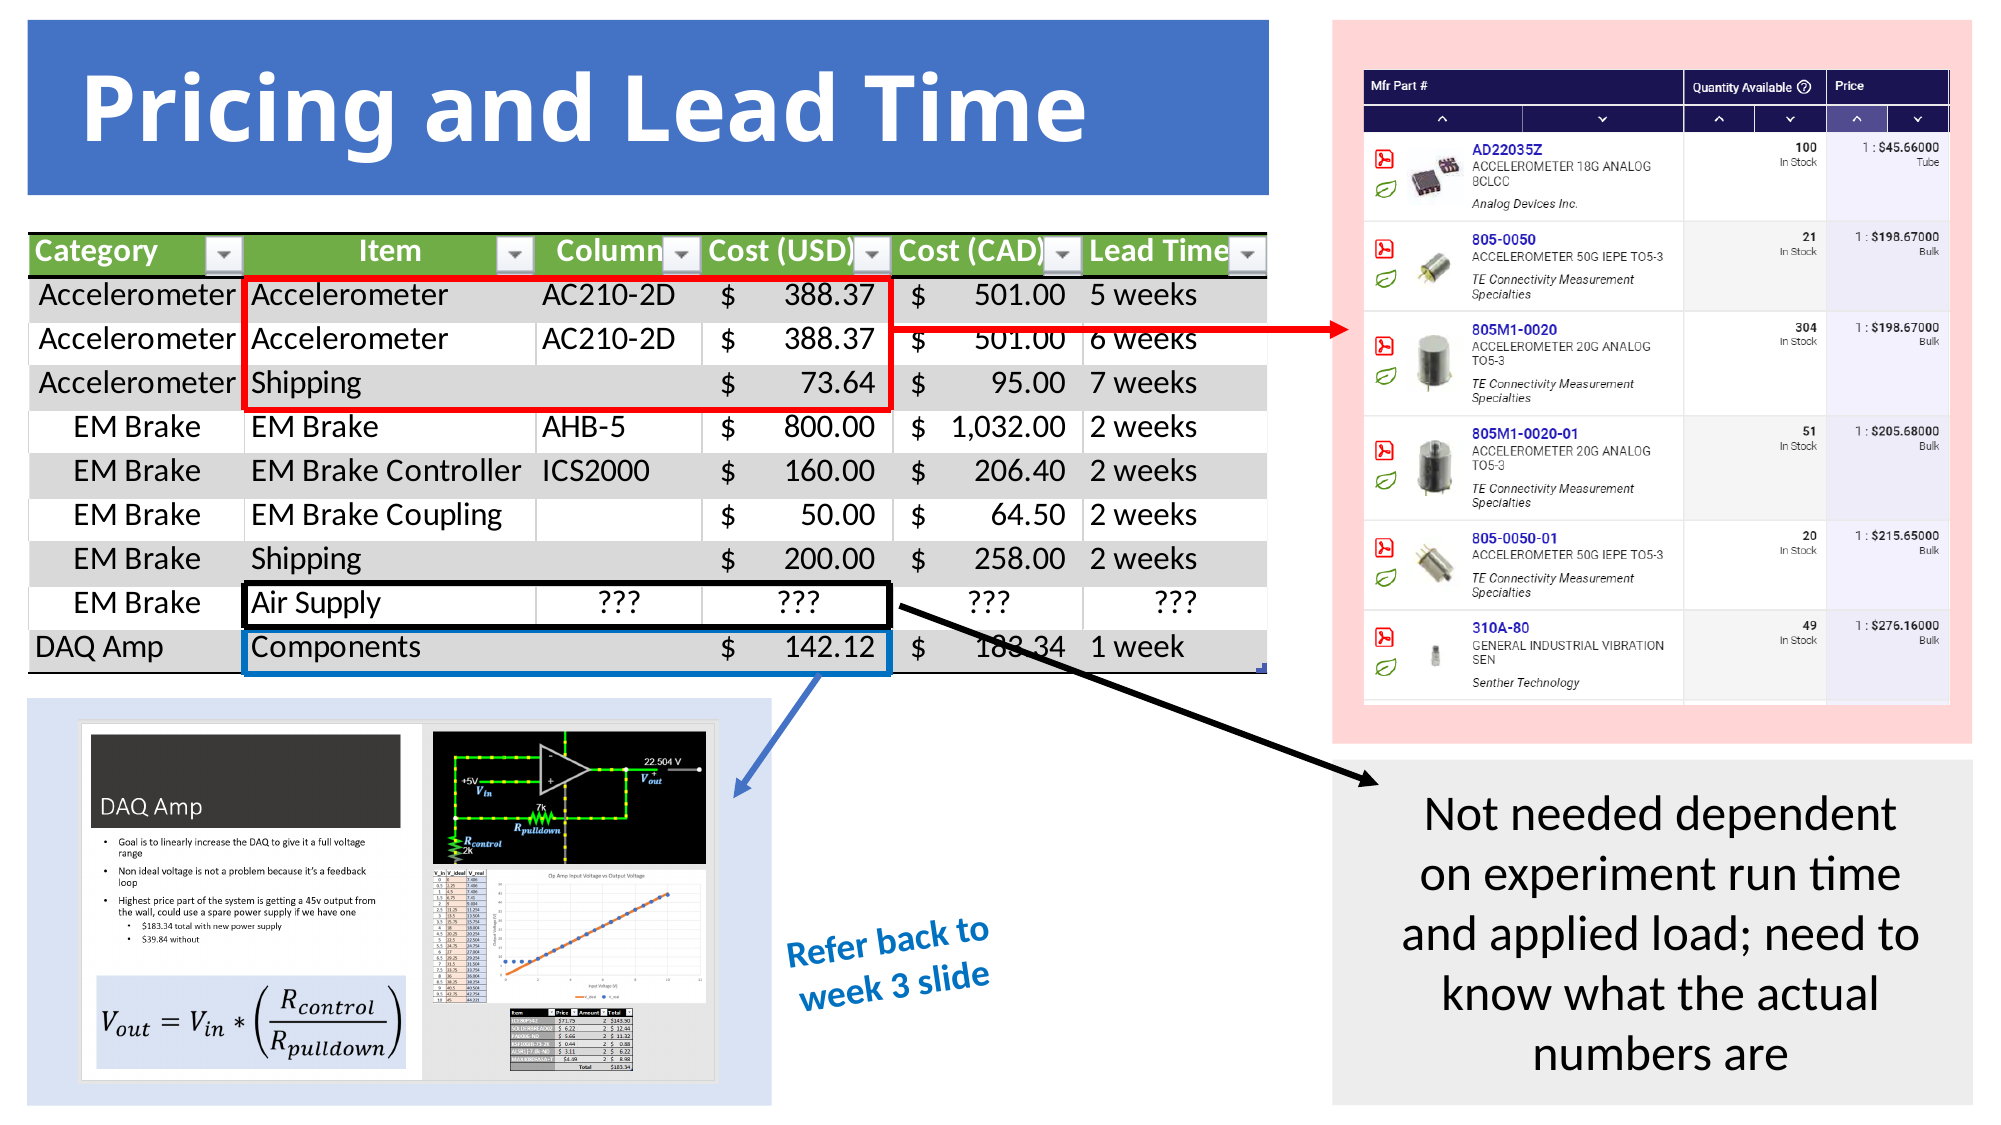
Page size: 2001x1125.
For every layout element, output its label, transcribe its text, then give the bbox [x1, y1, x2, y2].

picture [78, 719, 719, 1084]
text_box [733, 673, 820, 799]
text_box Refer back to week 3 slide [765, 891, 1018, 1035]
text_box [26, 697, 773, 1107]
text_box [27, 19, 1270, 196]
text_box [899, 605, 1379, 785]
text_box Not needed dependent on experiment run time and applied load; need to know what the actual numbers are [1378, 772, 1943, 1088]
text_box [1331, 19, 1973, 745]
picture [245, 583, 889, 626]
text_box Pricing and Lead Time [64, 55, 1192, 156]
text_box [1331, 759, 1974, 1106]
picture [1363, 69, 1950, 705]
picture [245, 630, 889, 673]
picture [27, 232, 1270, 676]
picture [245, 279, 891, 409]
